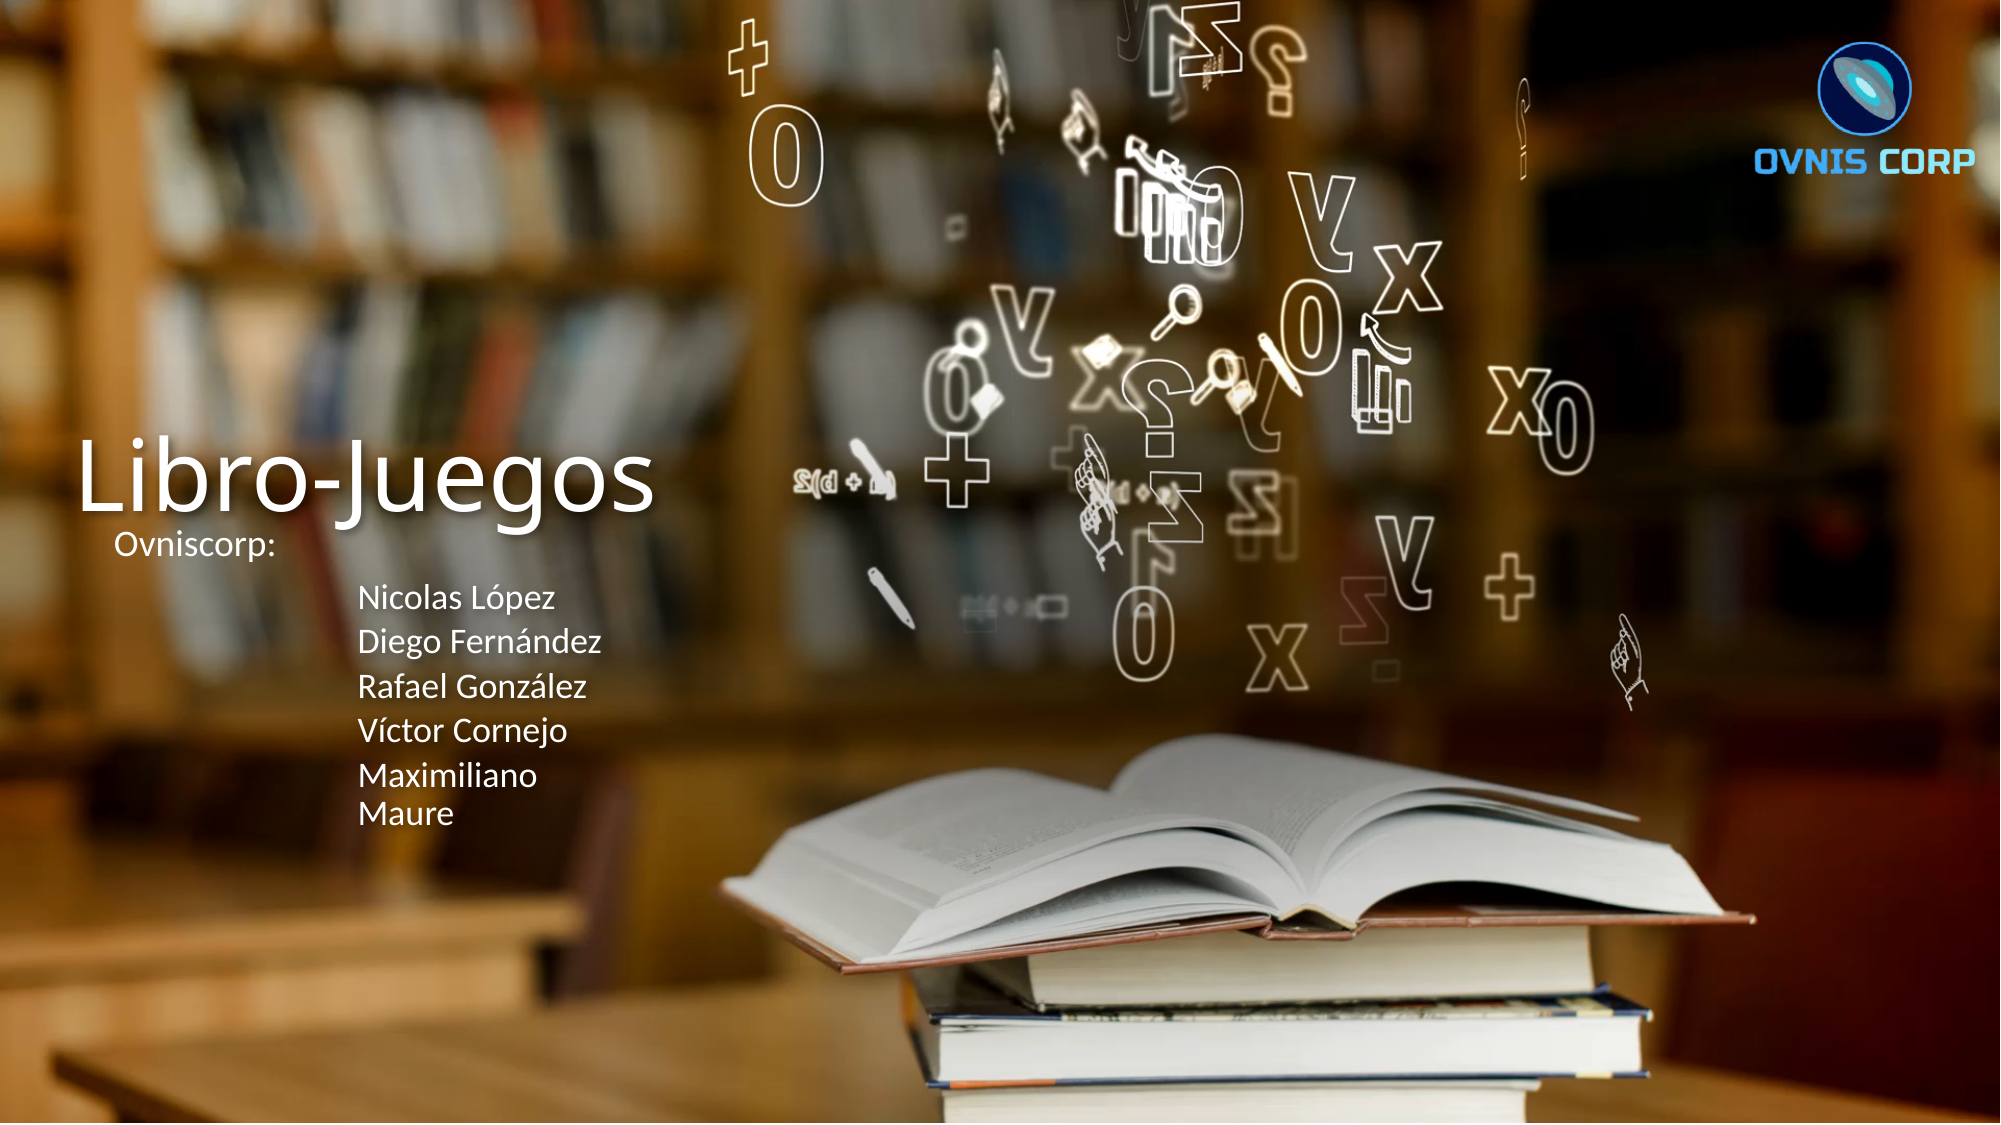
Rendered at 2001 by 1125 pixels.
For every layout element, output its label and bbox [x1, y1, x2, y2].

text_box [0, 0, 2000, 1124]
picture [1747, 0, 1983, 236]
